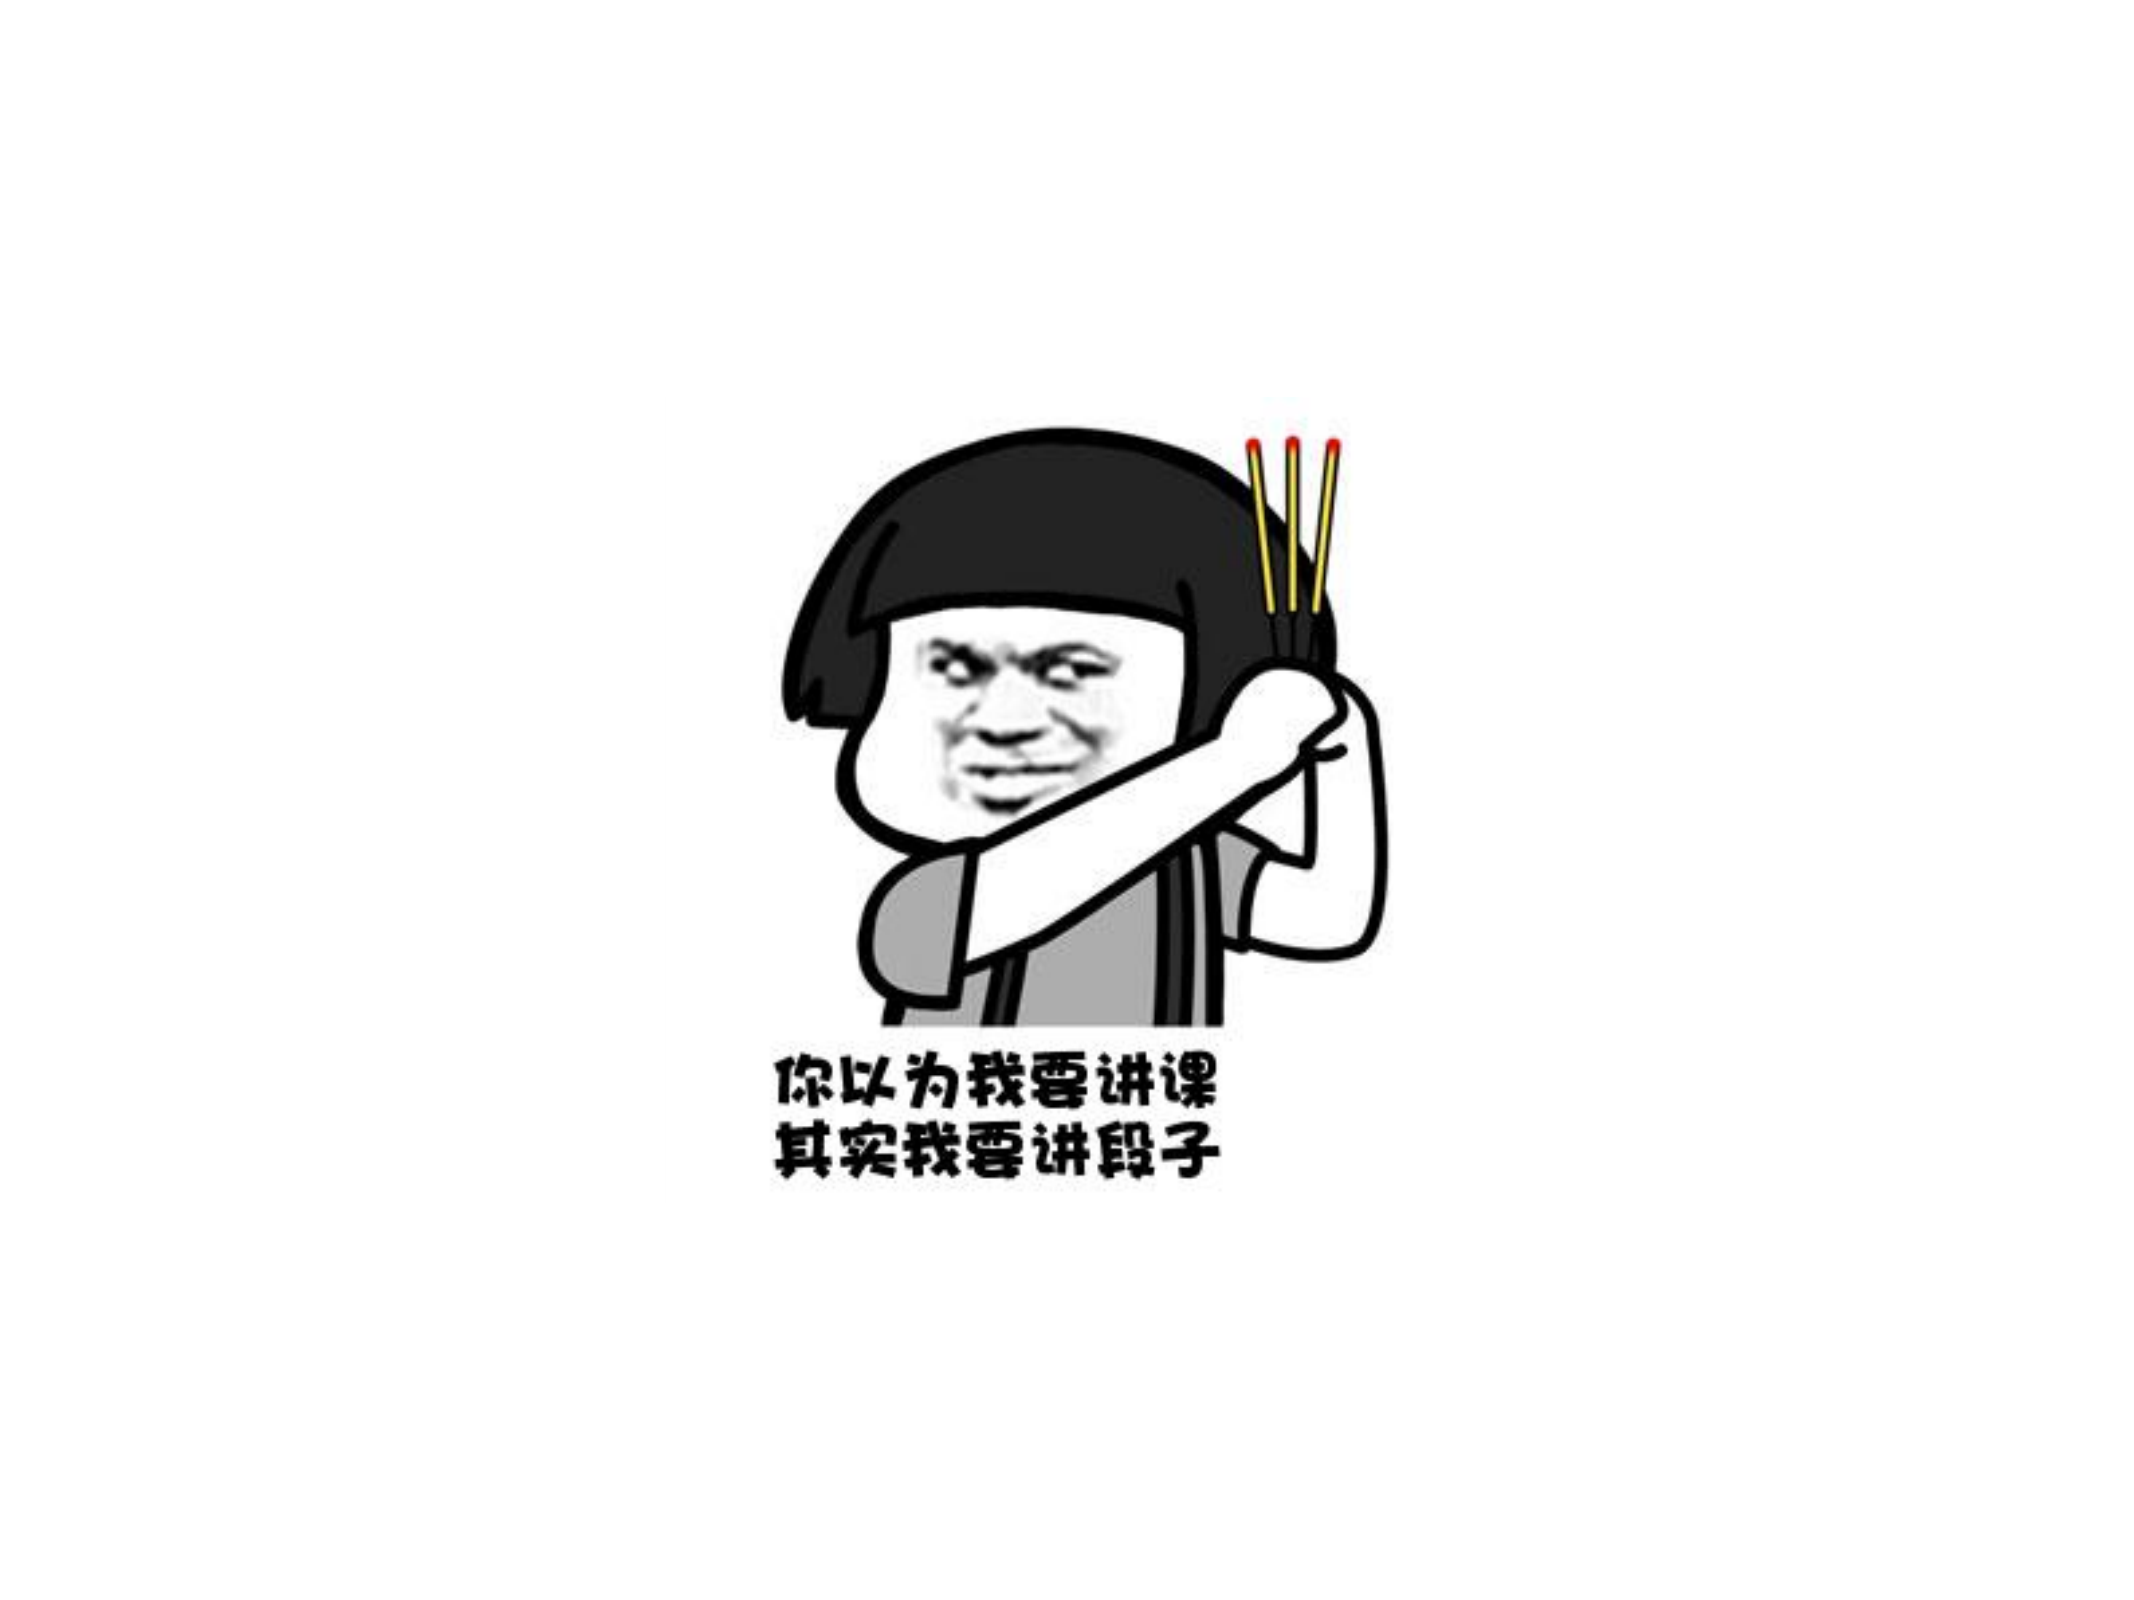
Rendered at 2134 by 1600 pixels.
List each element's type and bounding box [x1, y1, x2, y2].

picture [664, 397, 1469, 1203]
